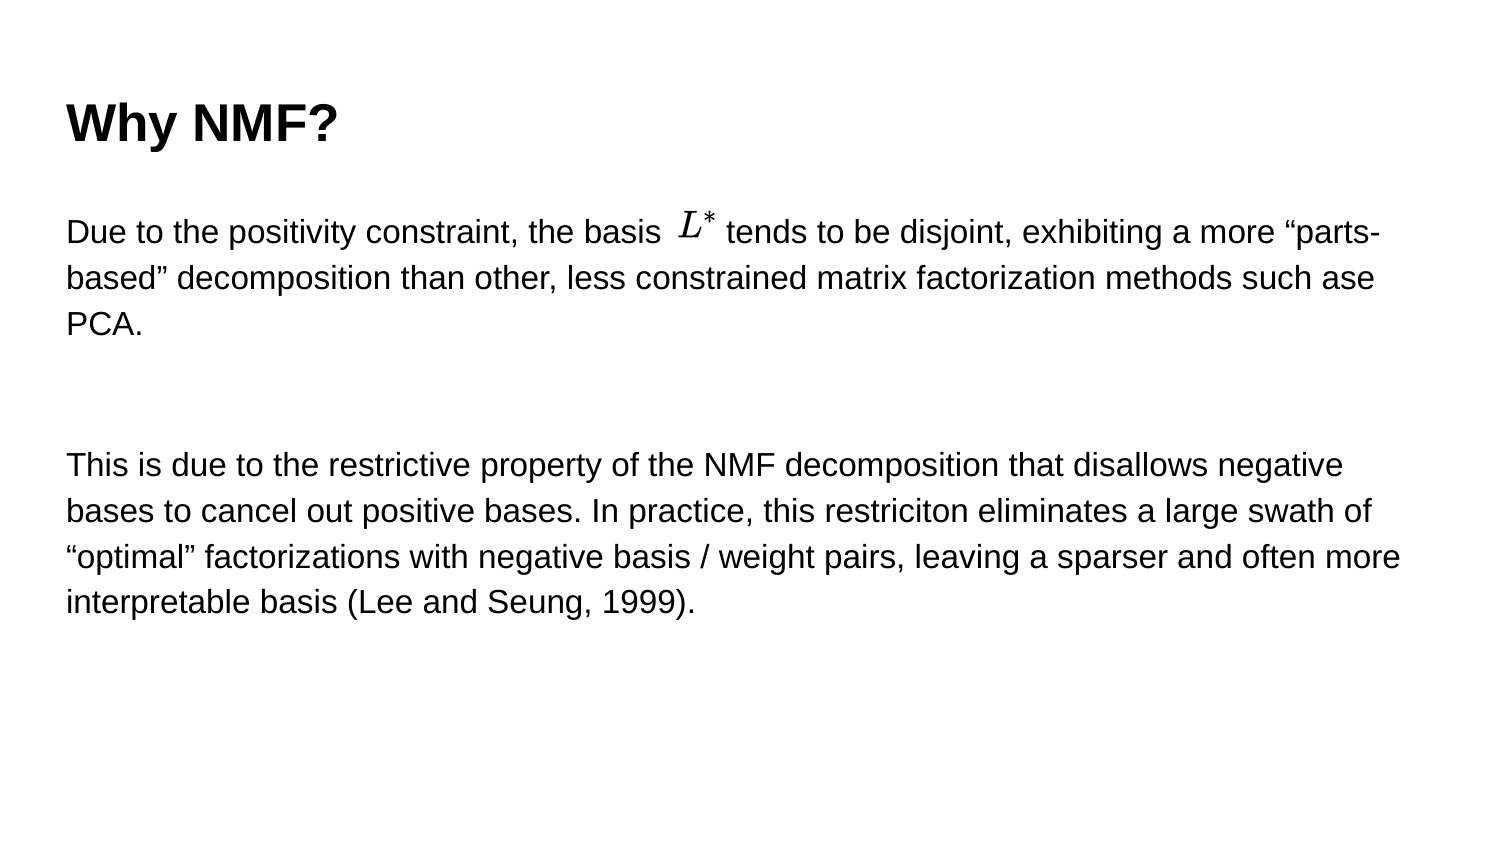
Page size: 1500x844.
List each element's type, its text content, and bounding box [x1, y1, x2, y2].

title Why NMF? [51, 72, 1449, 167]
list Due to the positivity constraint, the basis tends to be disjoint, exhibiting a more “parts-based” decomposition than other, less constrained matrix factorization methods such ase PCA. This is due to the restrictive property of the NMF decomposition that disallows negative bases to cancel out positive bases. In practice, this restriciton eliminates a large swath of “optimal” factorizations with negative basis / weight pairs, leaving a sparser and often more interpretable basis (Lee and Seung, 1999). [51, 189, 1449, 750]
picture [677, 207, 720, 242]
